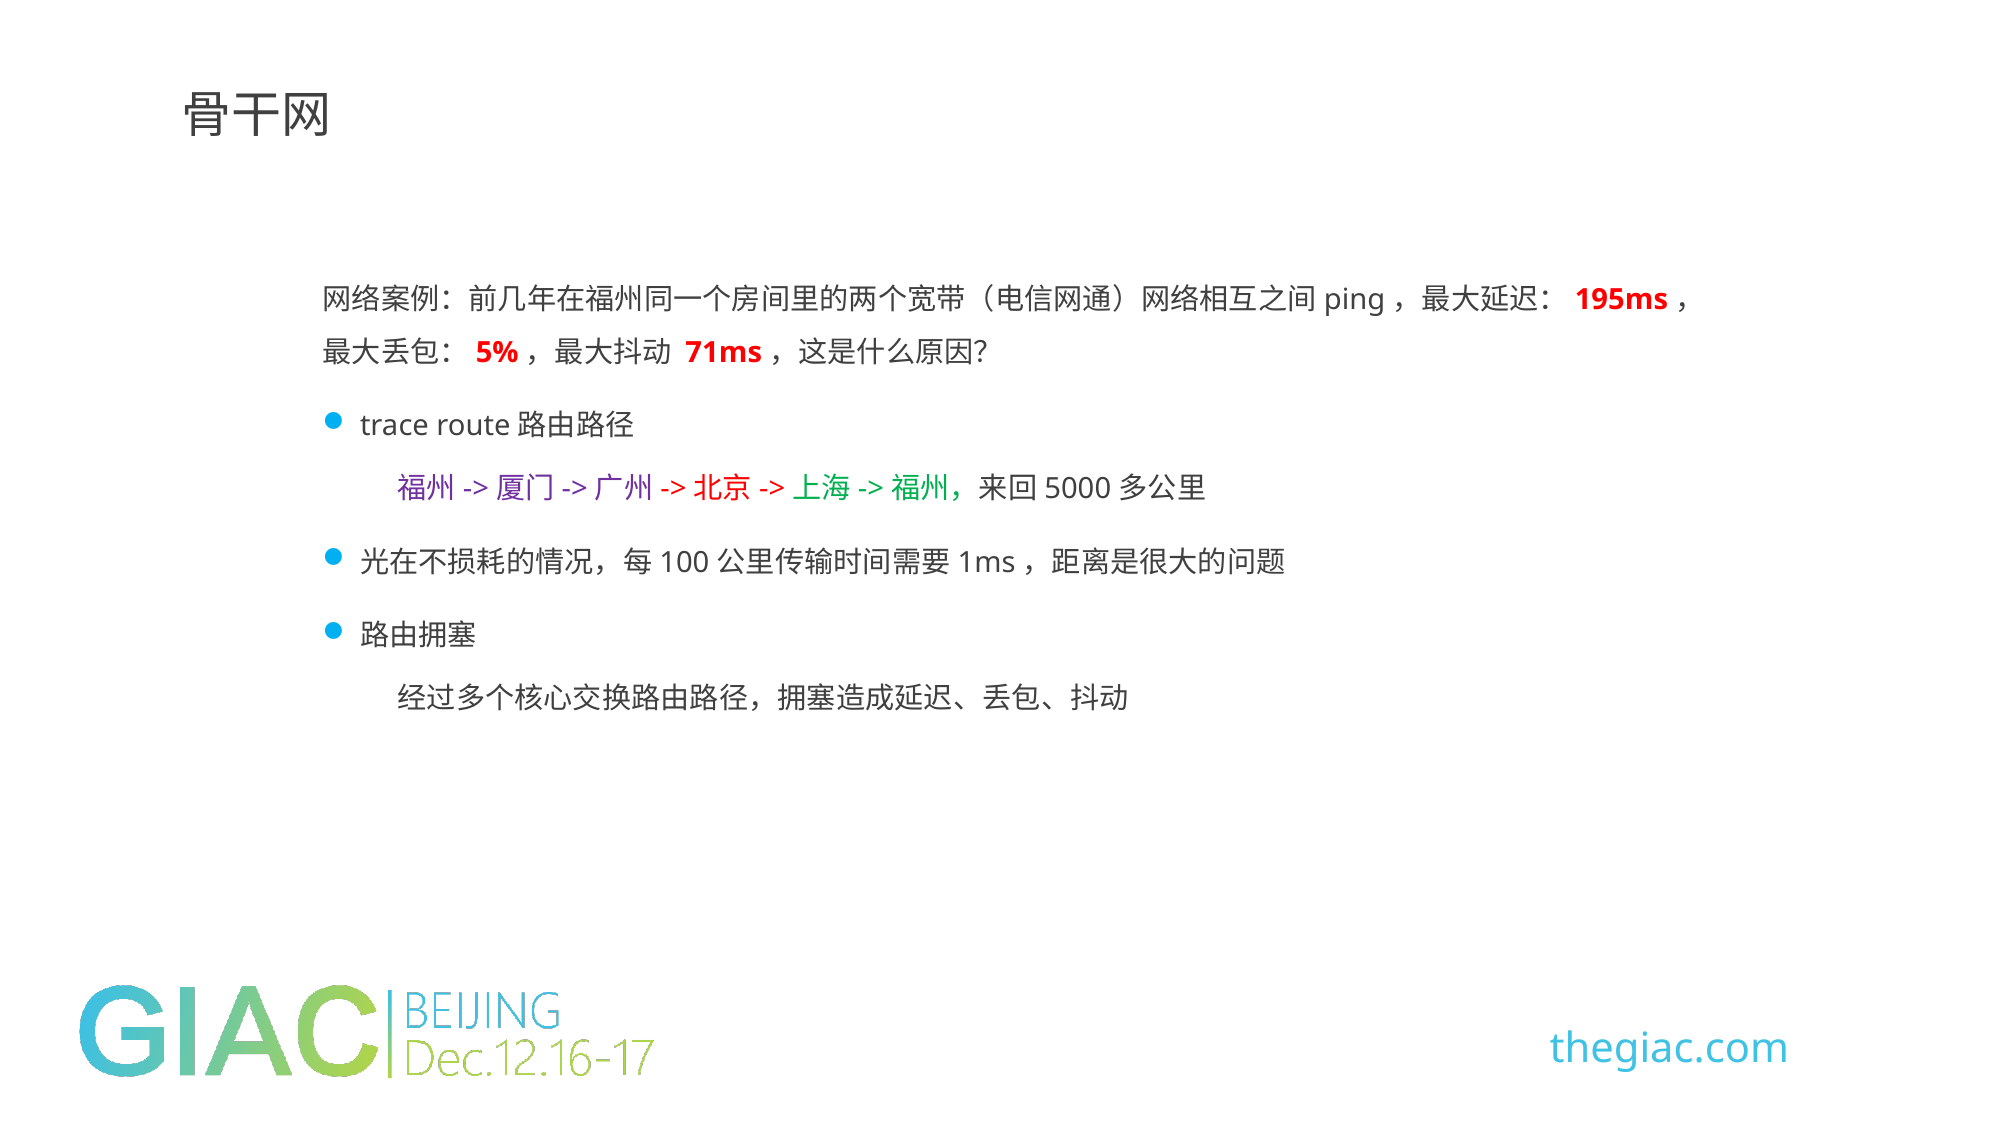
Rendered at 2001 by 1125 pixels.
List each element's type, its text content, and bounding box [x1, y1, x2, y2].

text_box 网络案例：前几年在福州同一个房间里的两个宽带（电信网通）网络相互之间ping，最大延迟：195ms，最大丢包：5%，最大抖动 71ms，这是什么原因？ trace route路由路径 福州->厦门->广州->北京->上海->福州，来回5000多公里 光在不损耗的情况，每100公里传输时间需要1ms，距离是很大的问题 路由拥塞 经过多个核心交换路由路径，拥塞造成延迟、丢包、抖动 [307, 255, 1741, 832]
text_box 骨干网 [167, 82, 1657, 300]
picture [55, 968, 679, 1097]
